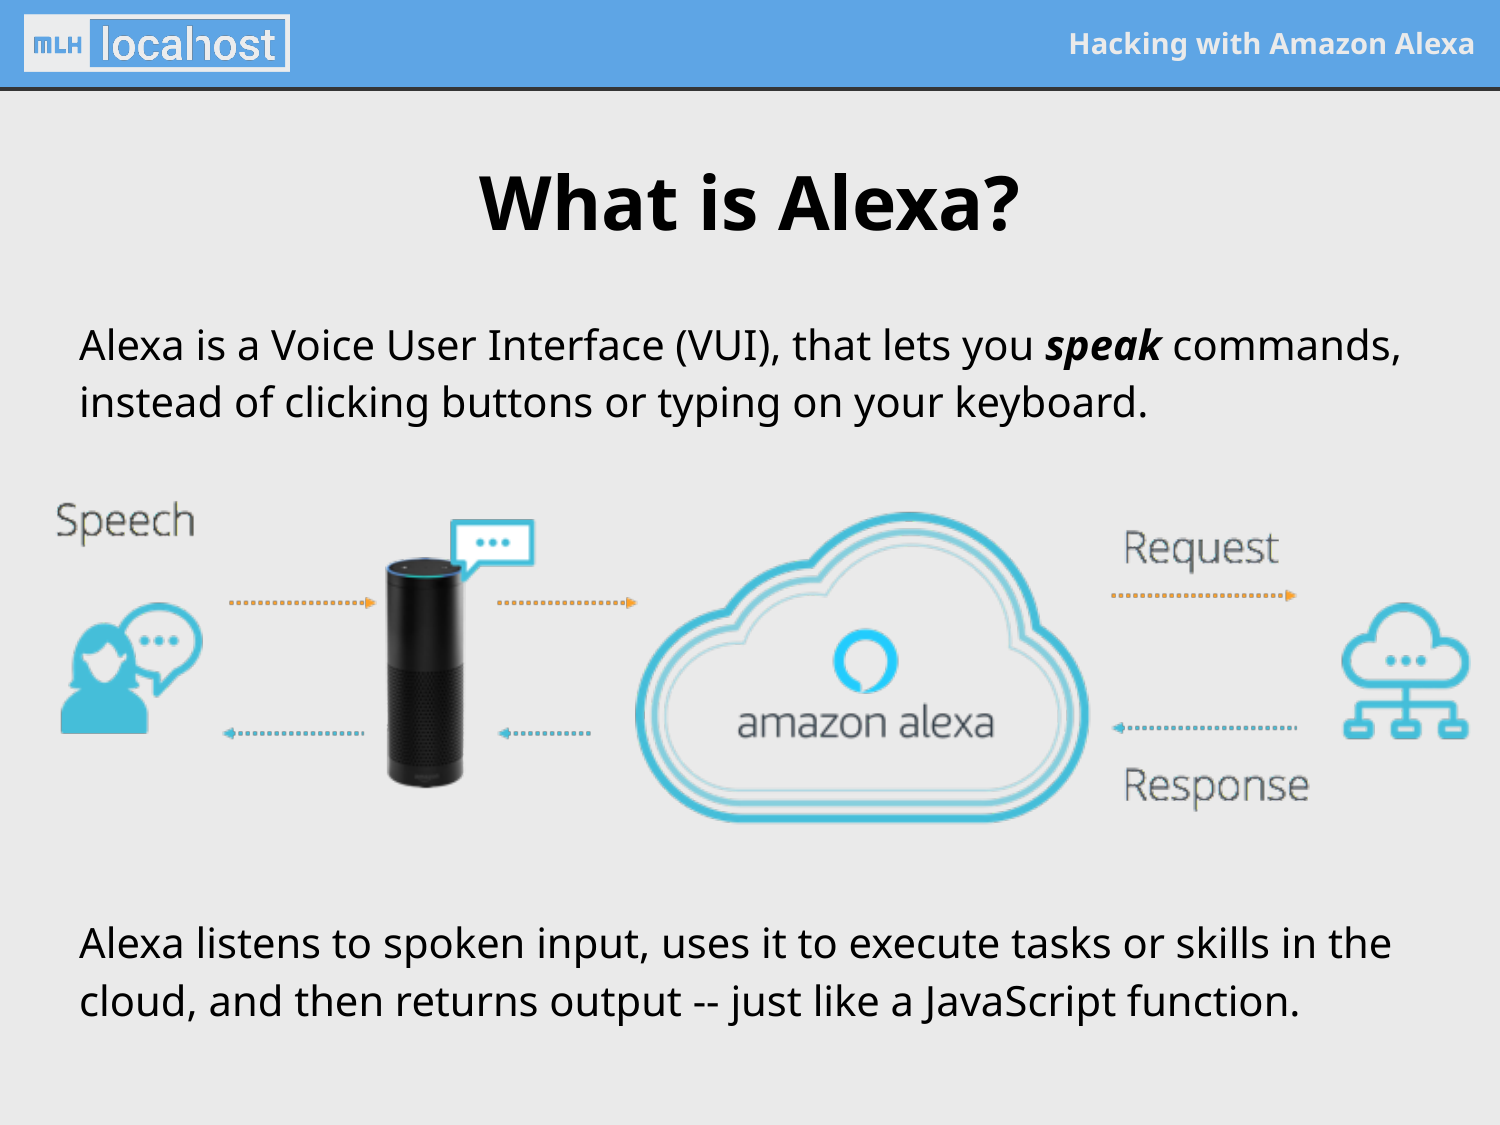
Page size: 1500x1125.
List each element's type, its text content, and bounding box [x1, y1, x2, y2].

list Alexa is a Voice User Interface (VUI), that lets you speak commands, instead of clicking buttons or typing on your keyboard. [64, 296, 1436, 441]
list Alexa listens to spoken input, uses it to execute tasks or skills in the cloud, and then returns output -- just like a JavaScript function. [64, 894, 1436, 1039]
picture [24, 14, 290, 72]
picture [29, 480, 1471, 840]
title What is Alexa? [147, 106, 1352, 295]
